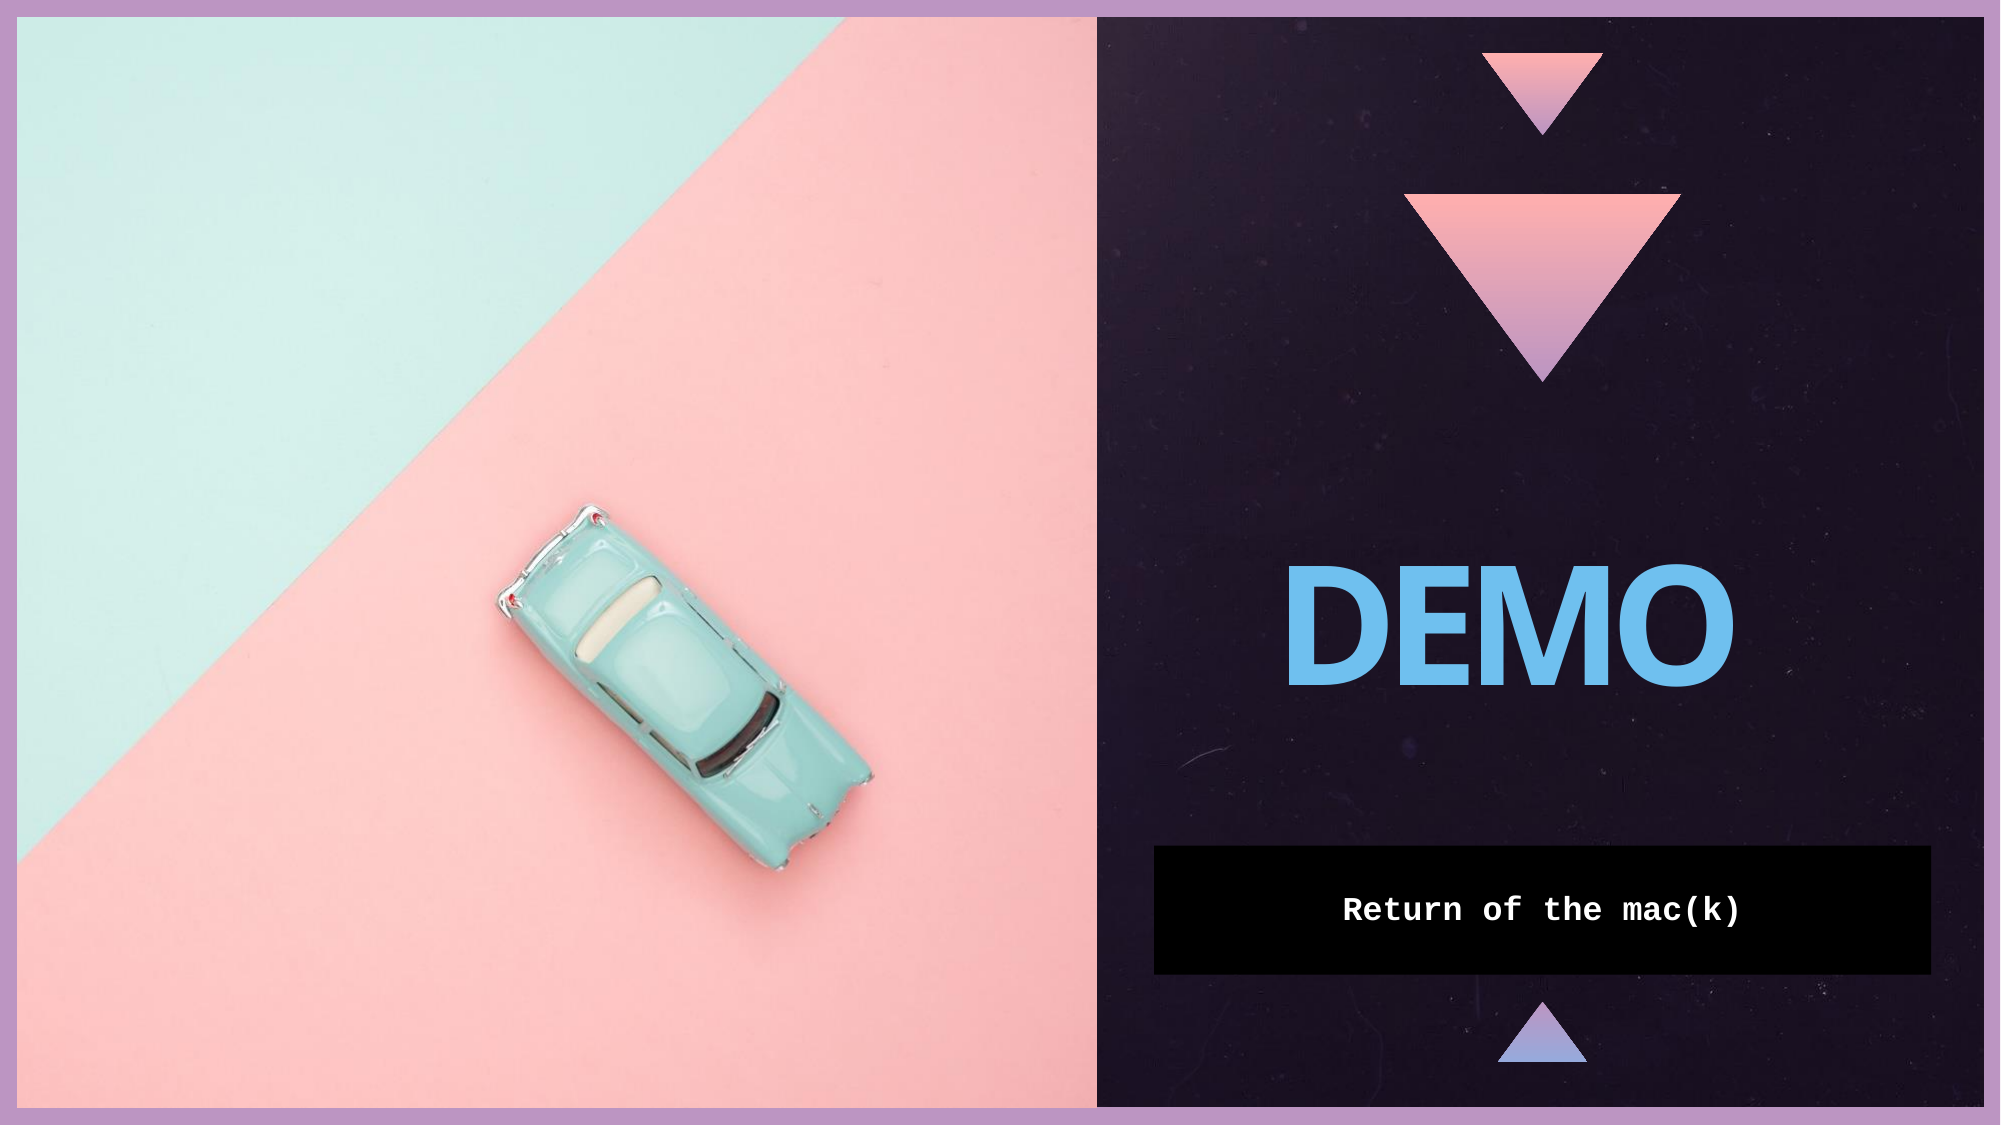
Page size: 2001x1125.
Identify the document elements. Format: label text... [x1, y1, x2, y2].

subtitle Return of the mac(k) [1154, 845, 1932, 975]
title DEMO [1097, 540, 1923, 723]
picture [17, 17, 1984, 1108]
